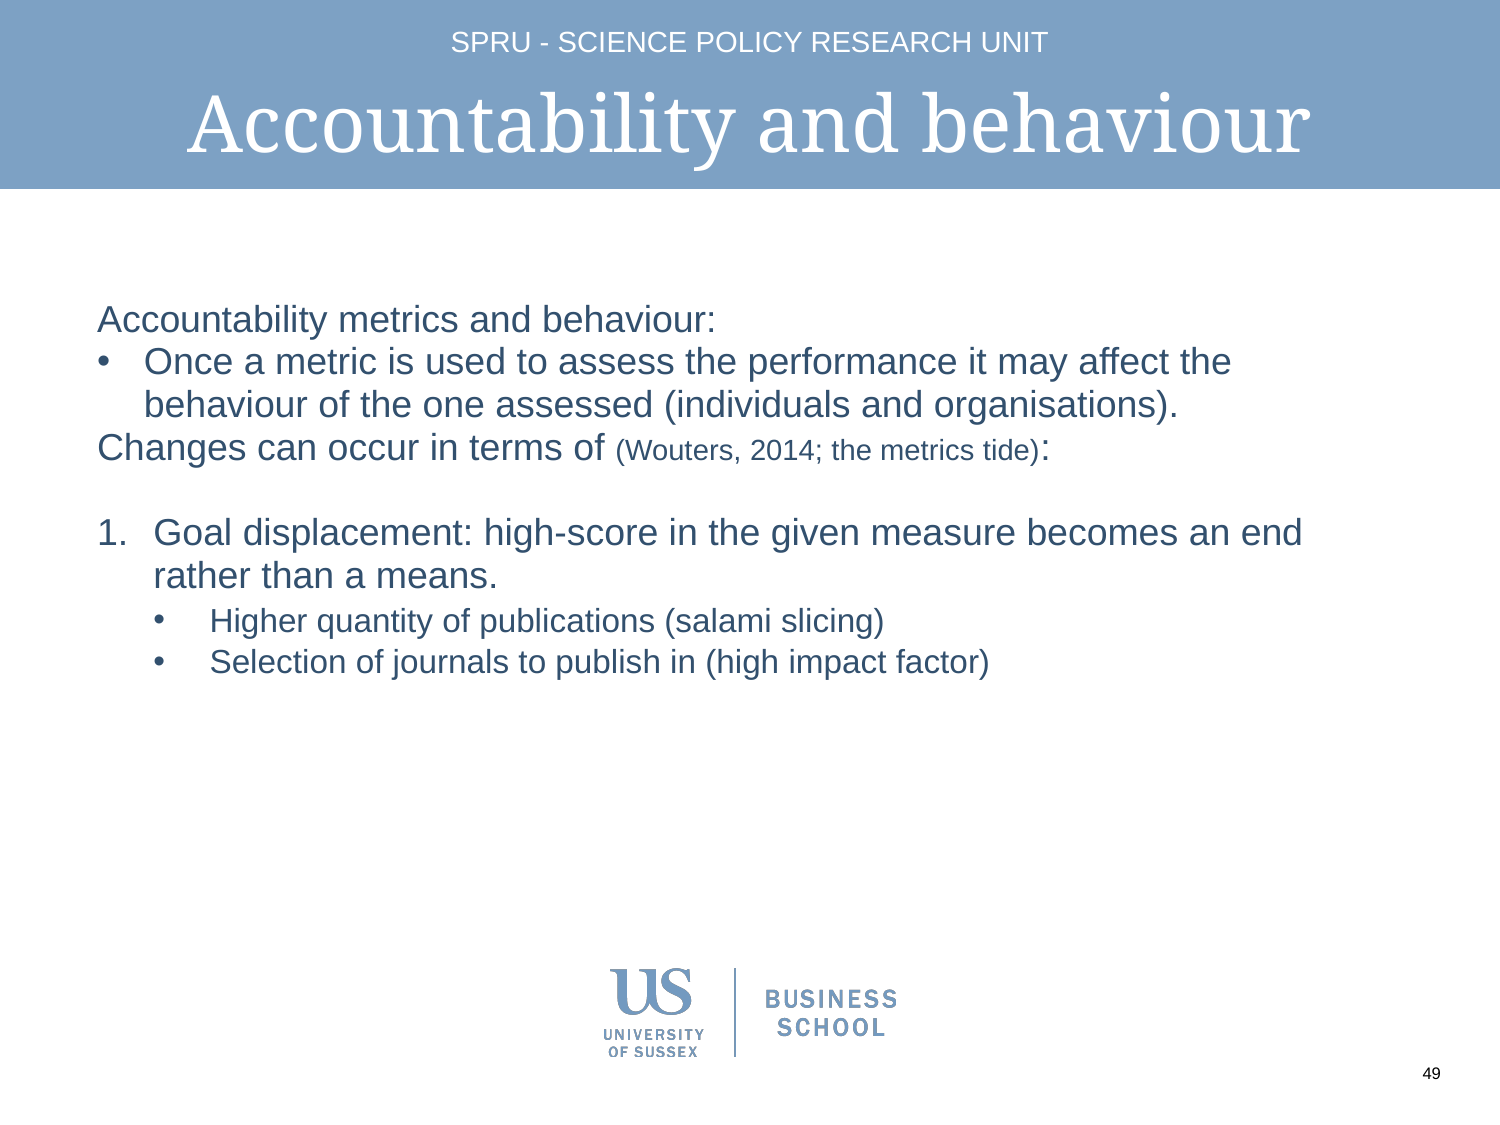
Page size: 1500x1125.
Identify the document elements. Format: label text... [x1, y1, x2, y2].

title Accountability and behaviour [59, 68, 1441, 185]
picture [604, 1010, 896, 1057]
text_box Accountability metrics and behaviour: Once a metric is used to assess the performance it may affect the behaviour of the one assessed (individuals and organisations). Changes can occur in terms of (Wouters, 2014; the metrics tide): Goal displacement: high-score in the given measure becomes an end rather than a means. Higher quantity of publications (salami slicing) Selection of journals to publish in (high impact factor) [82, 290, 1418, 1010]
